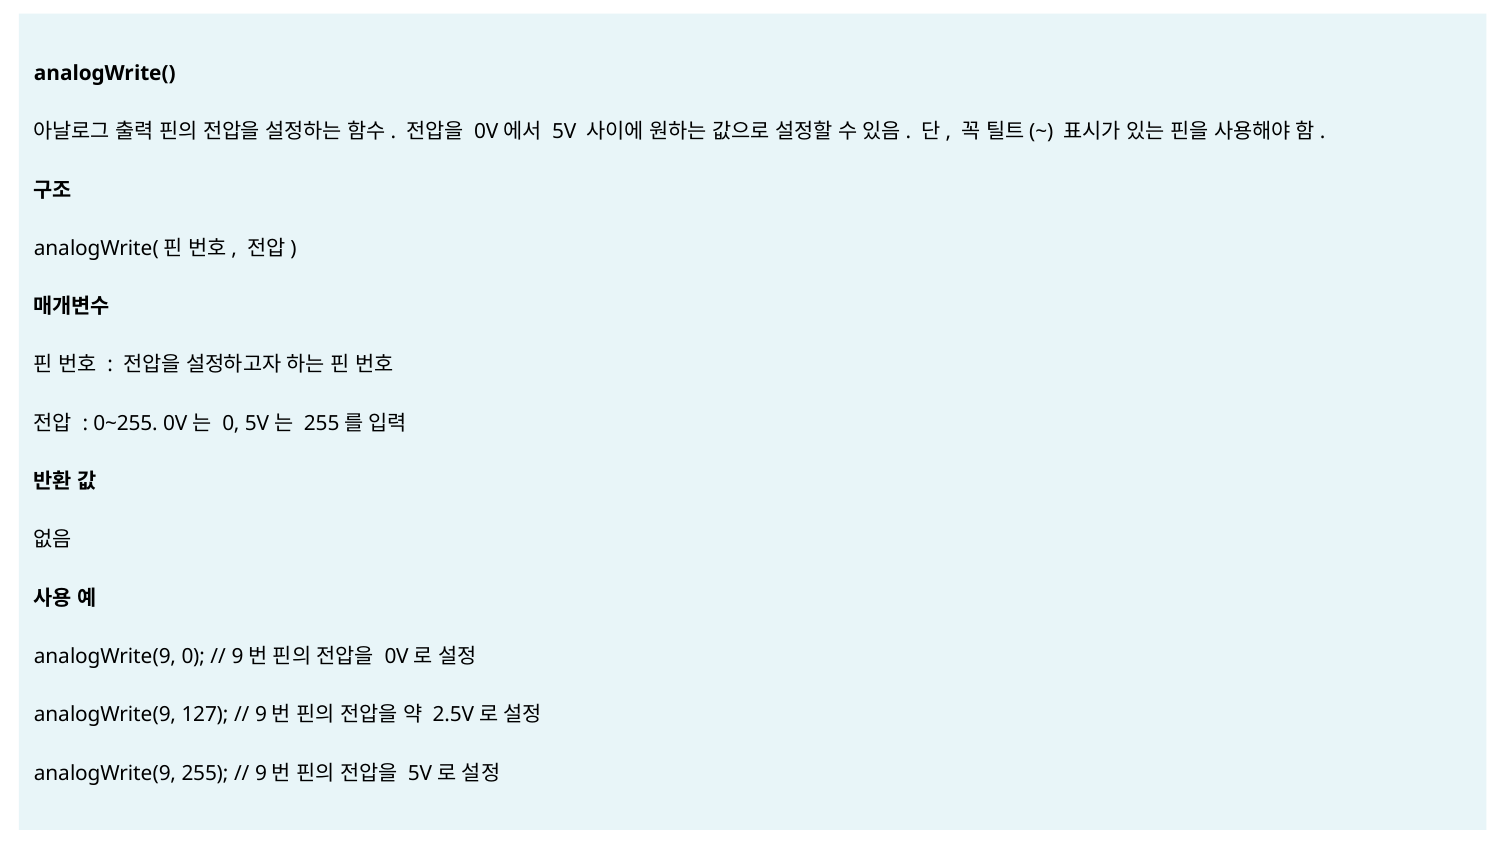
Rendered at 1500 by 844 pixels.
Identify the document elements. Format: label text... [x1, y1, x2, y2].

list analogWrite() 아날로그 출력 핀의 전압을 설정하는 함수. 전압을 0V에서 5V 사이에 원하는 값으로 설정할 수 있음. 단, 꼭 틸트(~) 표시가 있는 핀을 사용해야 함. 구조 analogWrite(핀 번호, 전압) 매개변수 핀 번호 : 전압을 설정하고자 하는 핀 번호 전압 : 0~255. 0V는 0, 5V는 255를 입력 반환 값 없음 사용 예 analogWrite(9, 0); // 9번 핀의 전압을 0V로 설정 analogWrite(9, 127); // 9번 핀의 전압을 약 2.5V로 설정 analogWrite(9, 255); // 9번 핀의 전압을 5V로 설정 [18, 13, 1487, 830]
